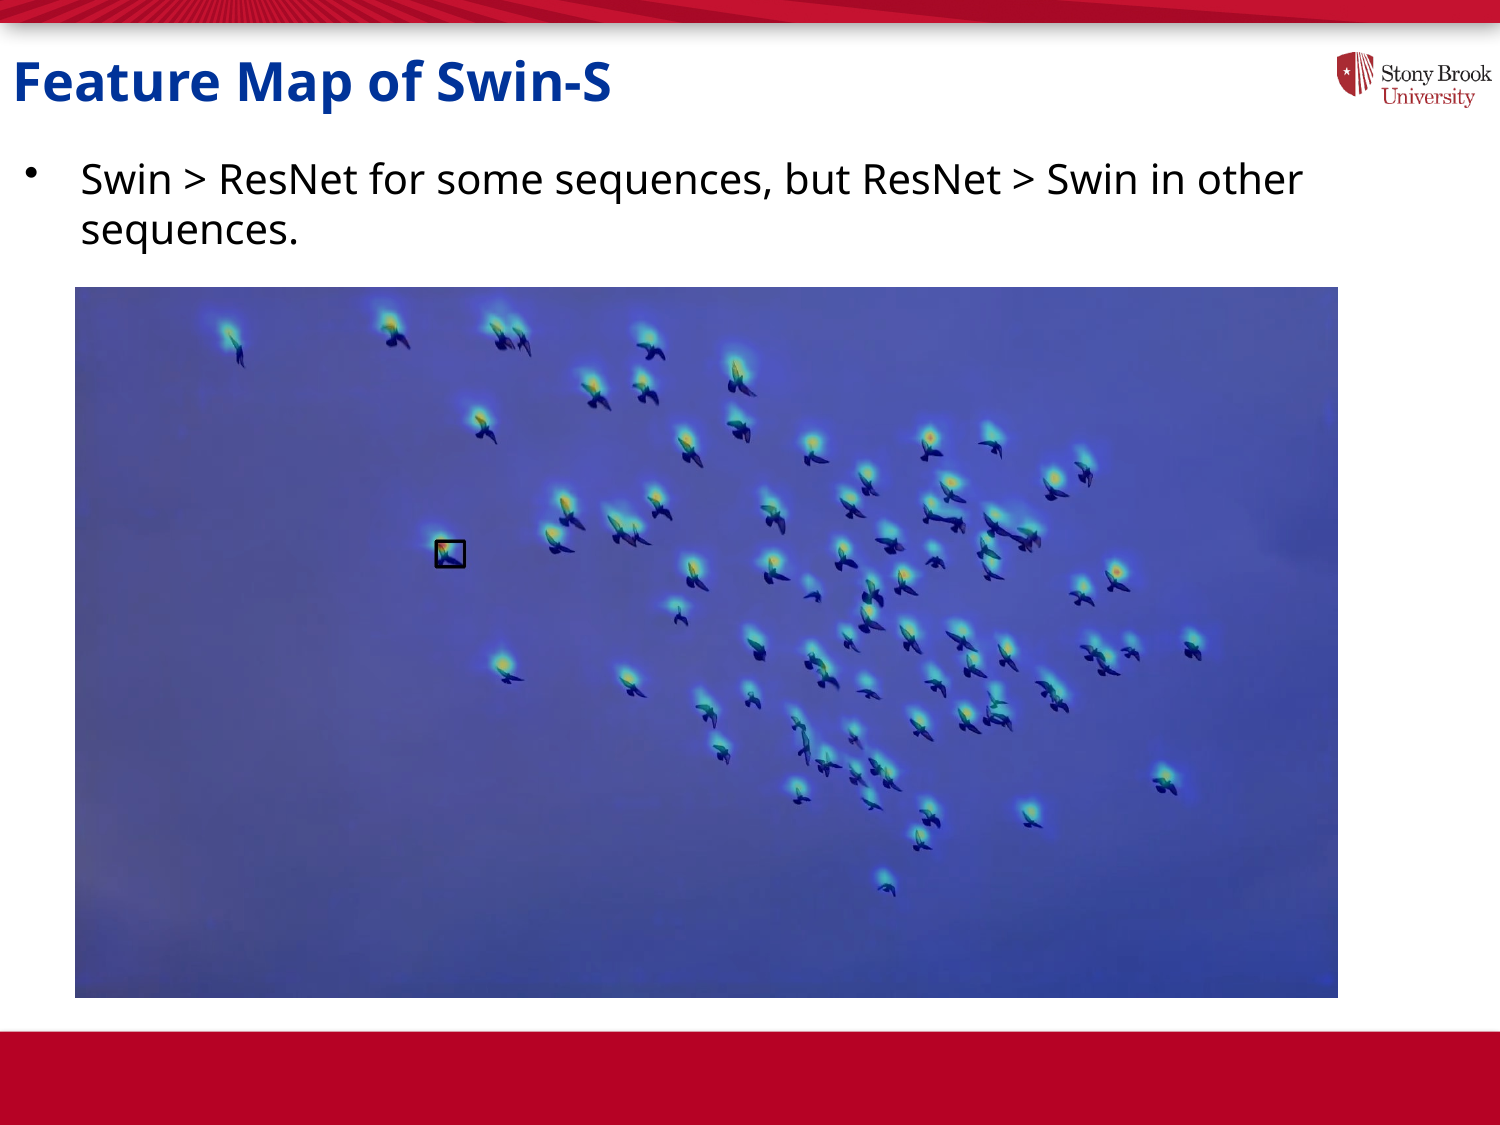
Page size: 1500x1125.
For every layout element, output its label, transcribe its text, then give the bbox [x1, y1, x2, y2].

picture [74, 287, 1338, 998]
title Feature Map of Swin-S [12, 27, 1479, 146]
picture [0, 0, 1500, 23]
picture [1479, 52, 1492, 108]
list Swin > ResNet for some sequences, but ResNet > Swin in other sequences. [24, 152, 1479, 951]
